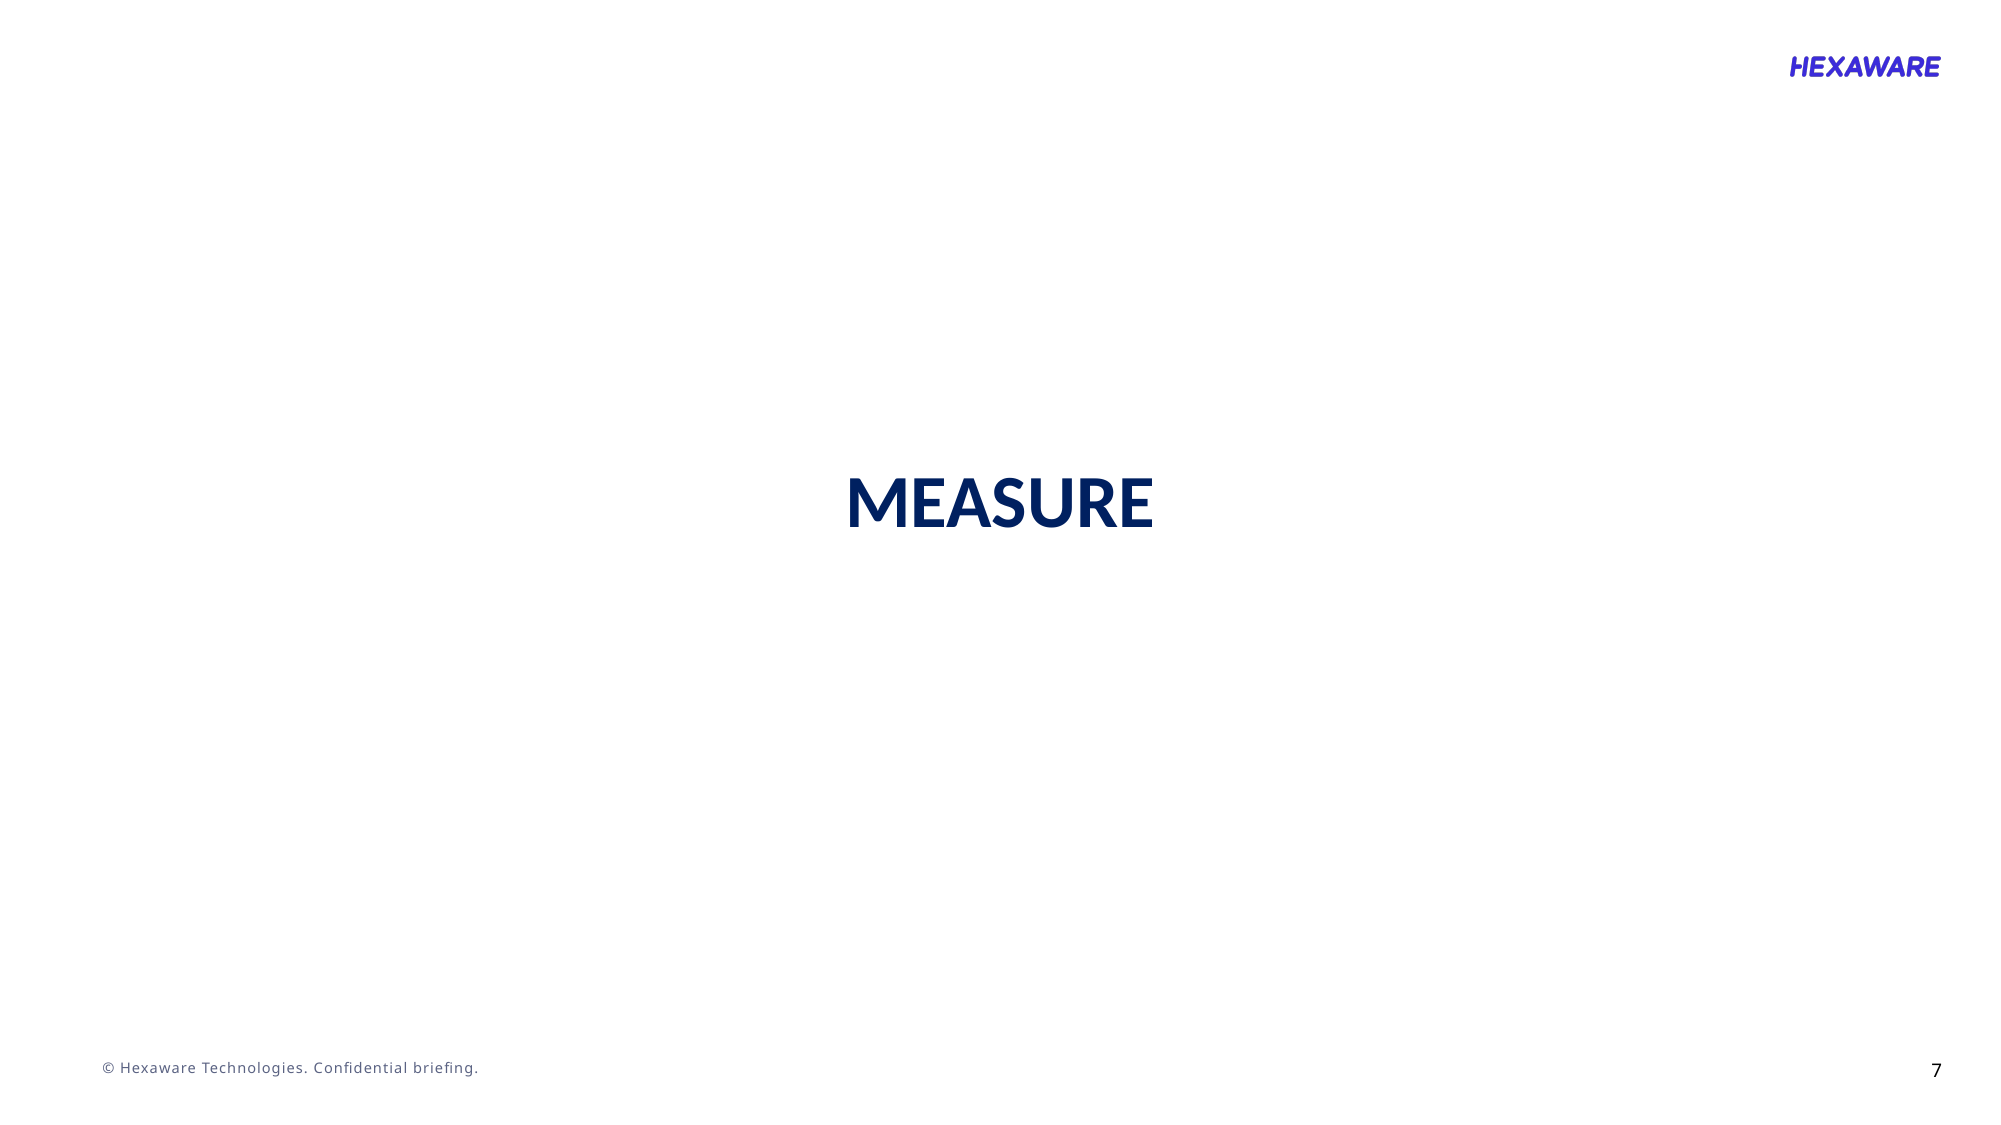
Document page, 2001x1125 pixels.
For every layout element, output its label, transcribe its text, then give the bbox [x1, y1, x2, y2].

picture [1790, 56, 1941, 77]
text_box MEASURE [0, 445, 2000, 550]
